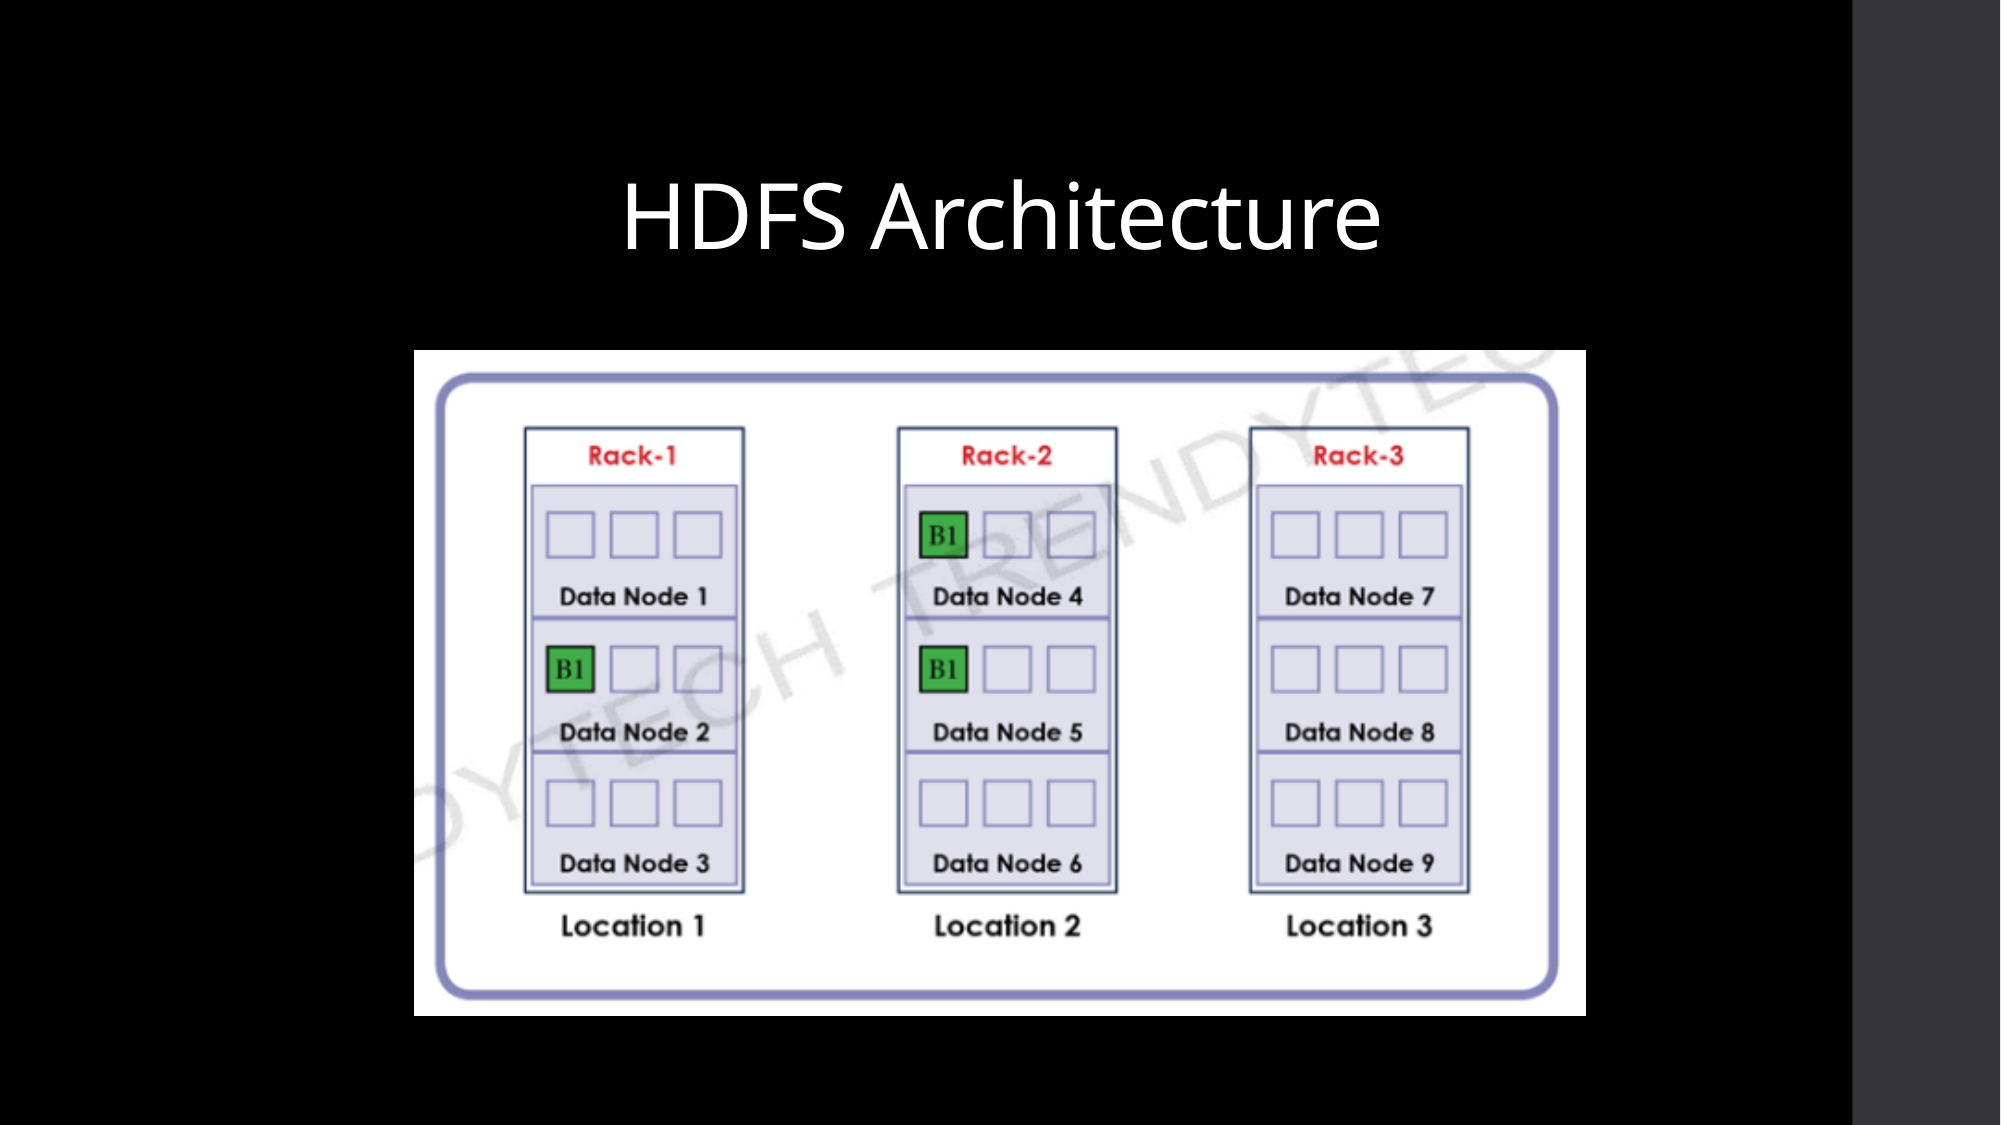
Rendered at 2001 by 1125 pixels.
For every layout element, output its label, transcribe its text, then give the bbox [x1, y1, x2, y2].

title HDFS Architecture [206, 60, 1797, 278]
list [414, 350, 1586, 1017]
